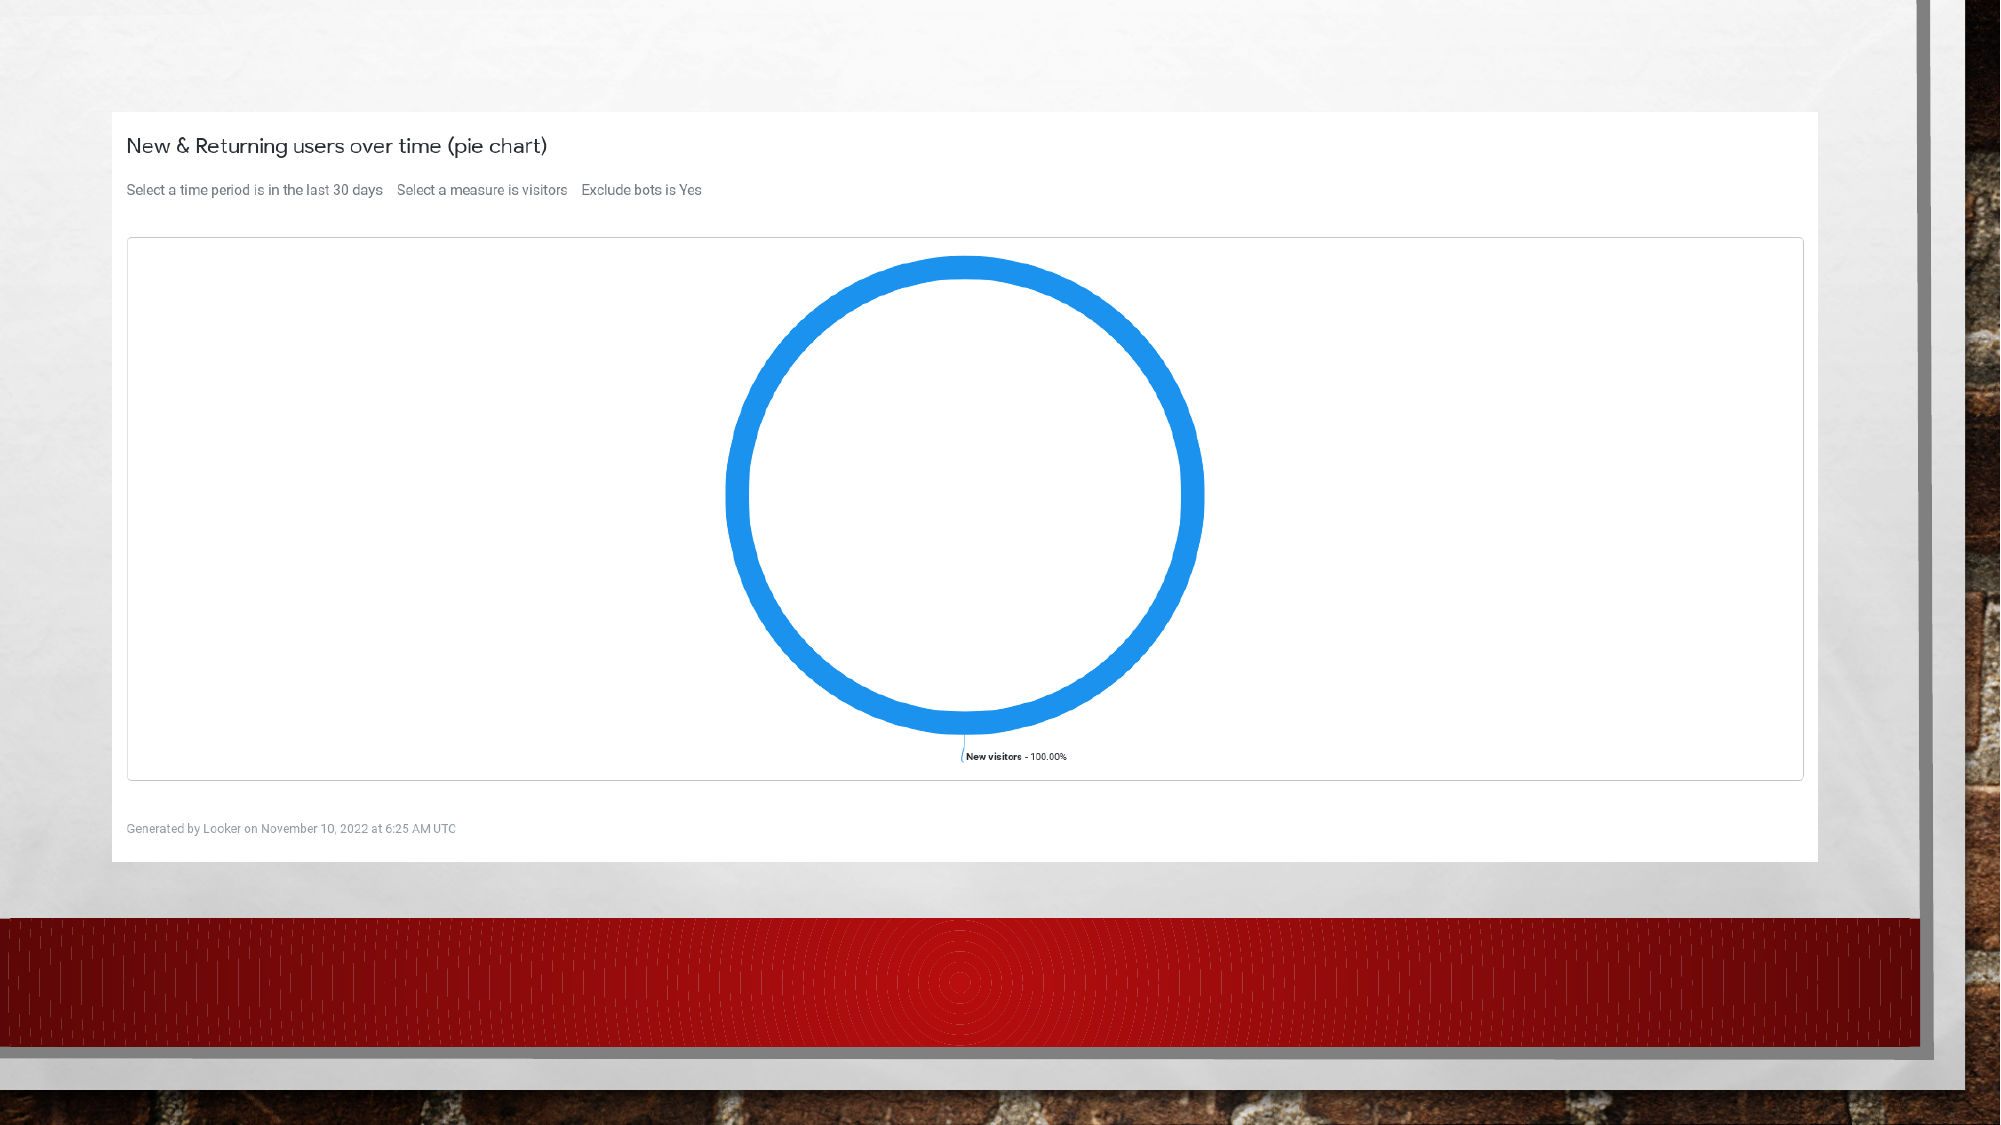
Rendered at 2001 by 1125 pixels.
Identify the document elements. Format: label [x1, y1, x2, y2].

picture [0, 0, 2000, 1125]
list [112, 112, 1818, 863]
